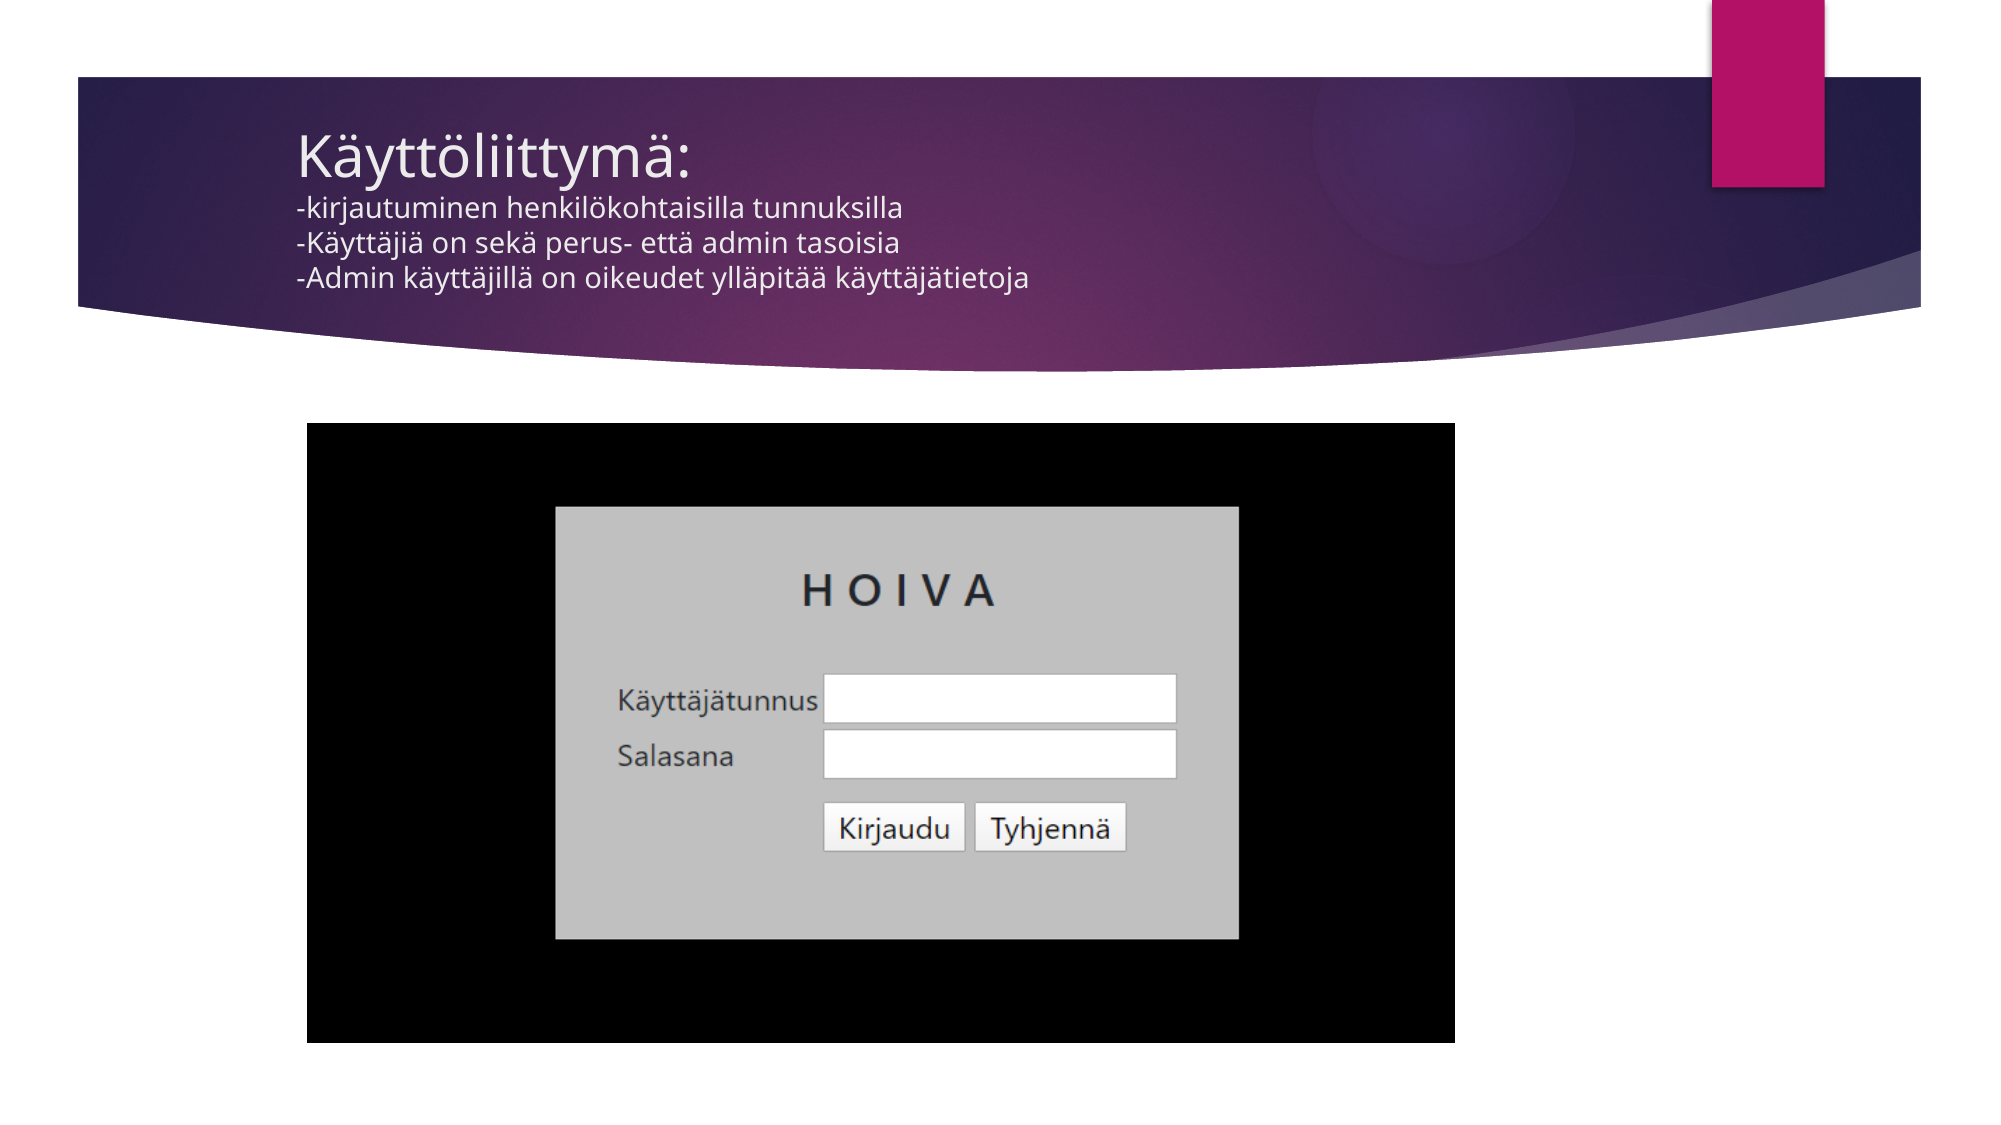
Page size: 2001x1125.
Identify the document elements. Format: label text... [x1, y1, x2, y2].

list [306, 423, 1456, 1043]
title Käyttöliittymä: -kirjautuminen henkilökohtaisilla tunnuksilla -Käyttäjiä on sekä perus- että admin tasoisia -Admin käyttäjillä on oikeudet ylläpitää käyttäjätietoja [281, 56, 1719, 358]
